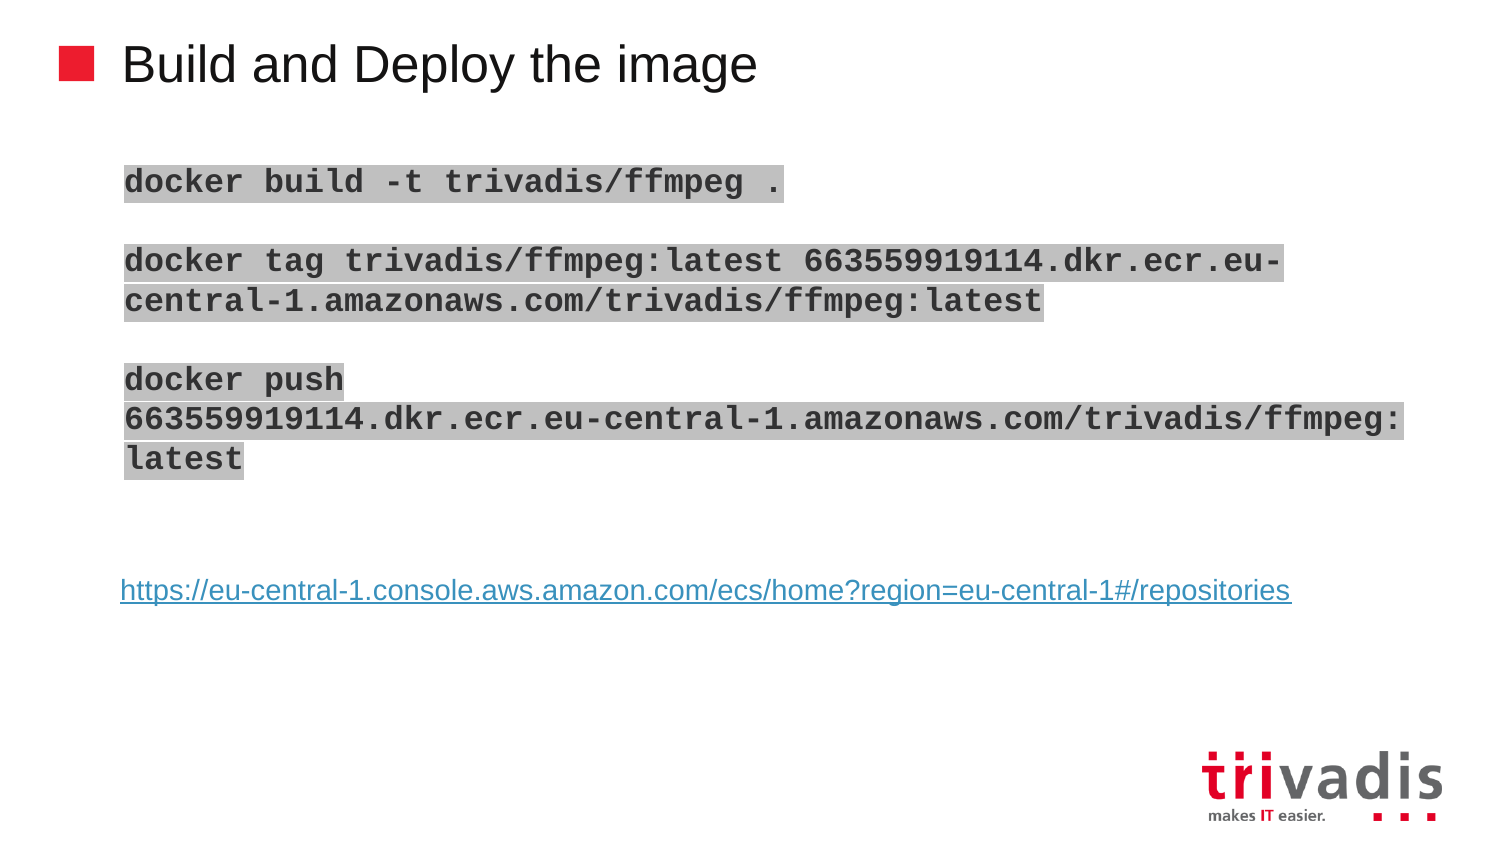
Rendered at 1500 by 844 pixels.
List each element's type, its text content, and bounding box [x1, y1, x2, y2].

title Build and Deploy the image [103, 20, 1442, 140]
text_box https://eu-central-1.console.aws.amazon.com/ecs/home?region=eu-central-1#/repositories [120, 571, 1293, 642]
list docker build -t trivadis/ffmpeg . docker tag trivadis/ffmpeg:latest 663559919114.dkr.ecr.eu-central-1.amazonaws.com/trivadis/ffmpeg:latest docker push 663559919114.dkr.ecr.eu-central-1.amazonaws.com/trivadis/ffmpeg:latest [106, 152, 1442, 725]
picture [1202, 751, 1442, 821]
